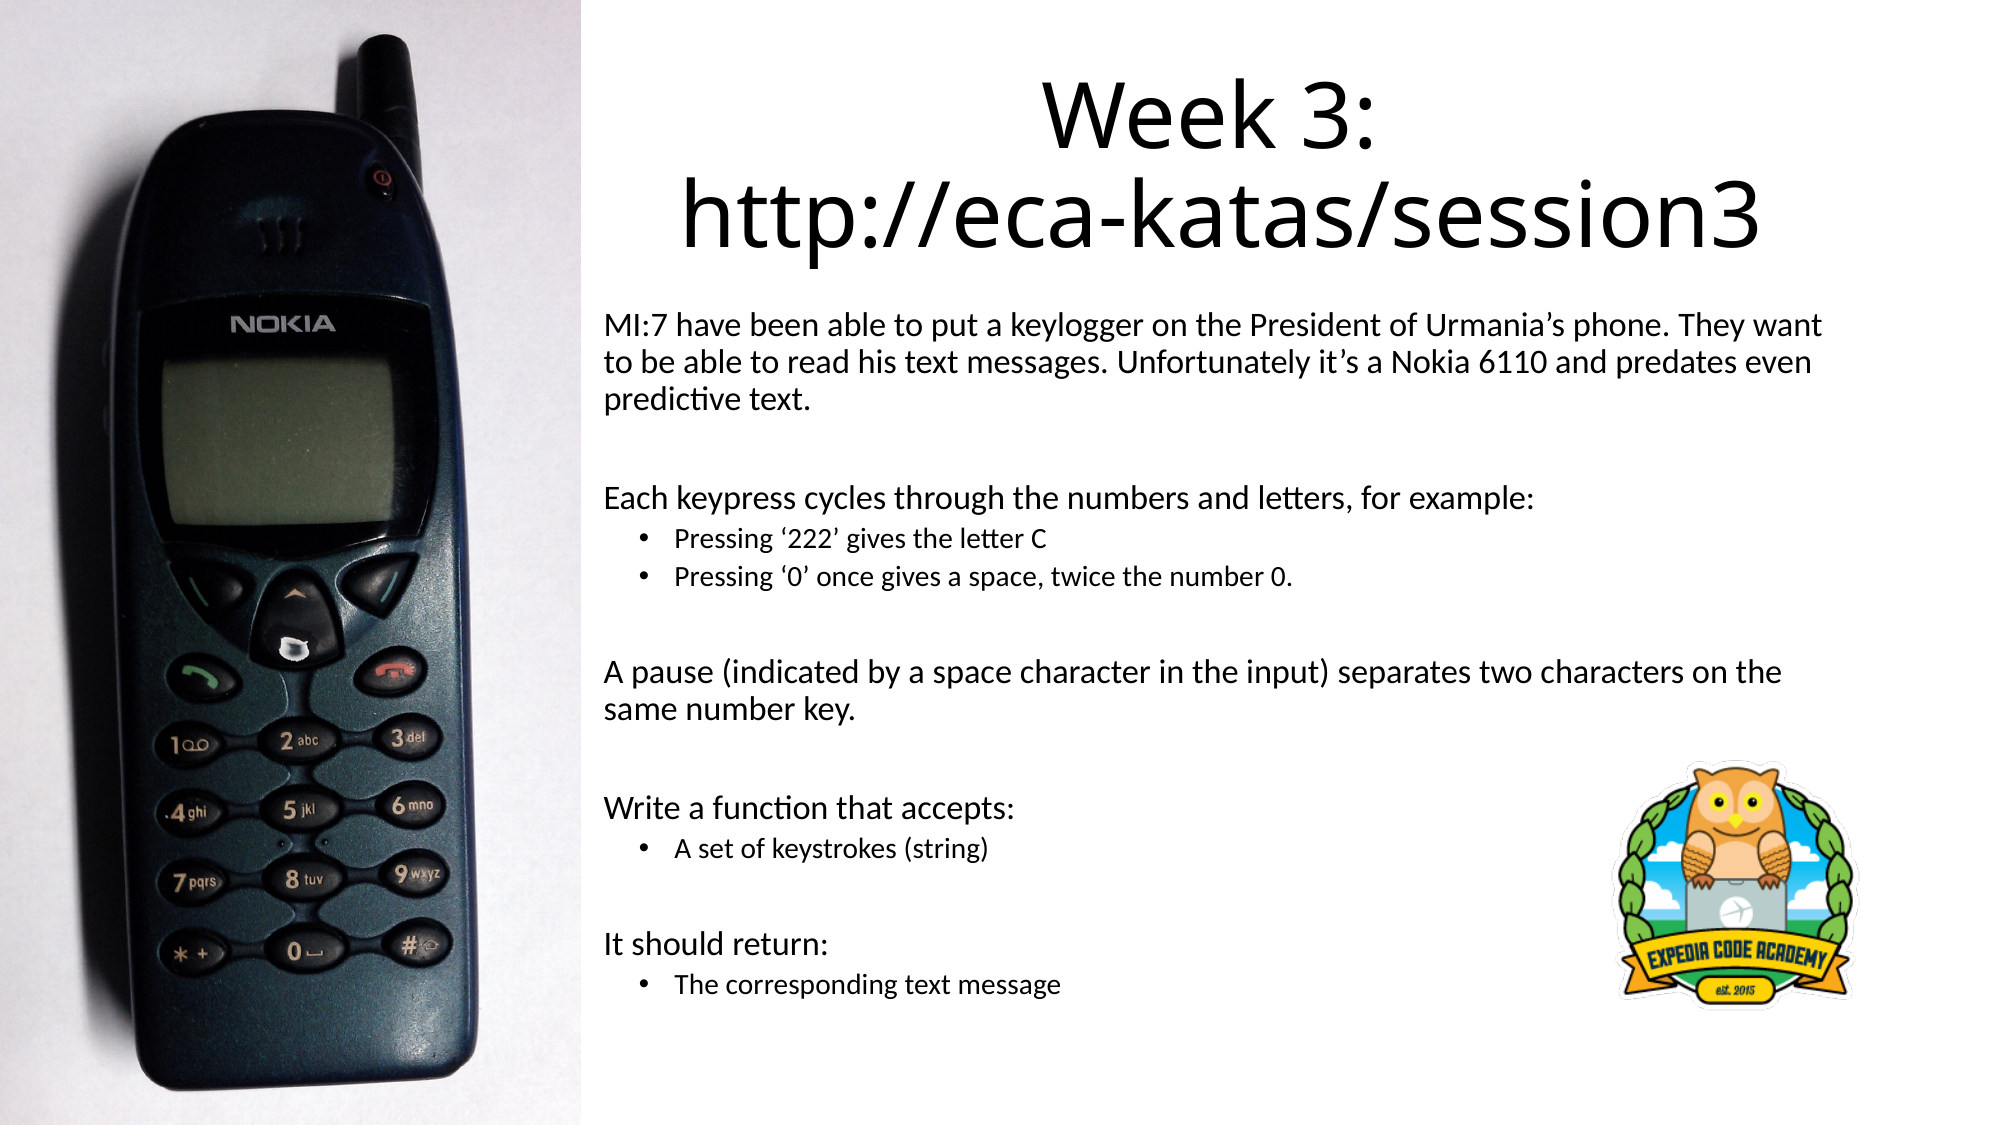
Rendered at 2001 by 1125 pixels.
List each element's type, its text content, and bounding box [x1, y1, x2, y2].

list MI:7 have been able to put a keylogger on the President of Urmania’s phone. They want to be able to read his text messages. Unfortunately it’s a Nokia 6110 and predates even predictive text. Each keypress cycles through the numbers and letters, for example: Pressing ‘222’ gives the letter C Pressing ‘0’ once gives a space, twice the number 0. A pause (indicated by a space character in the input) separates two characters on the same number key. Write a function that accepts: A set of keystrokes (string) It should return: The corresponding text message [581, 299, 1863, 1014]
picture [0, 0, 581, 1125]
picture [1607, 758, 1863, 1014]
title Week 3: http://eca-katas/session3 [581, 59, 1863, 278]
